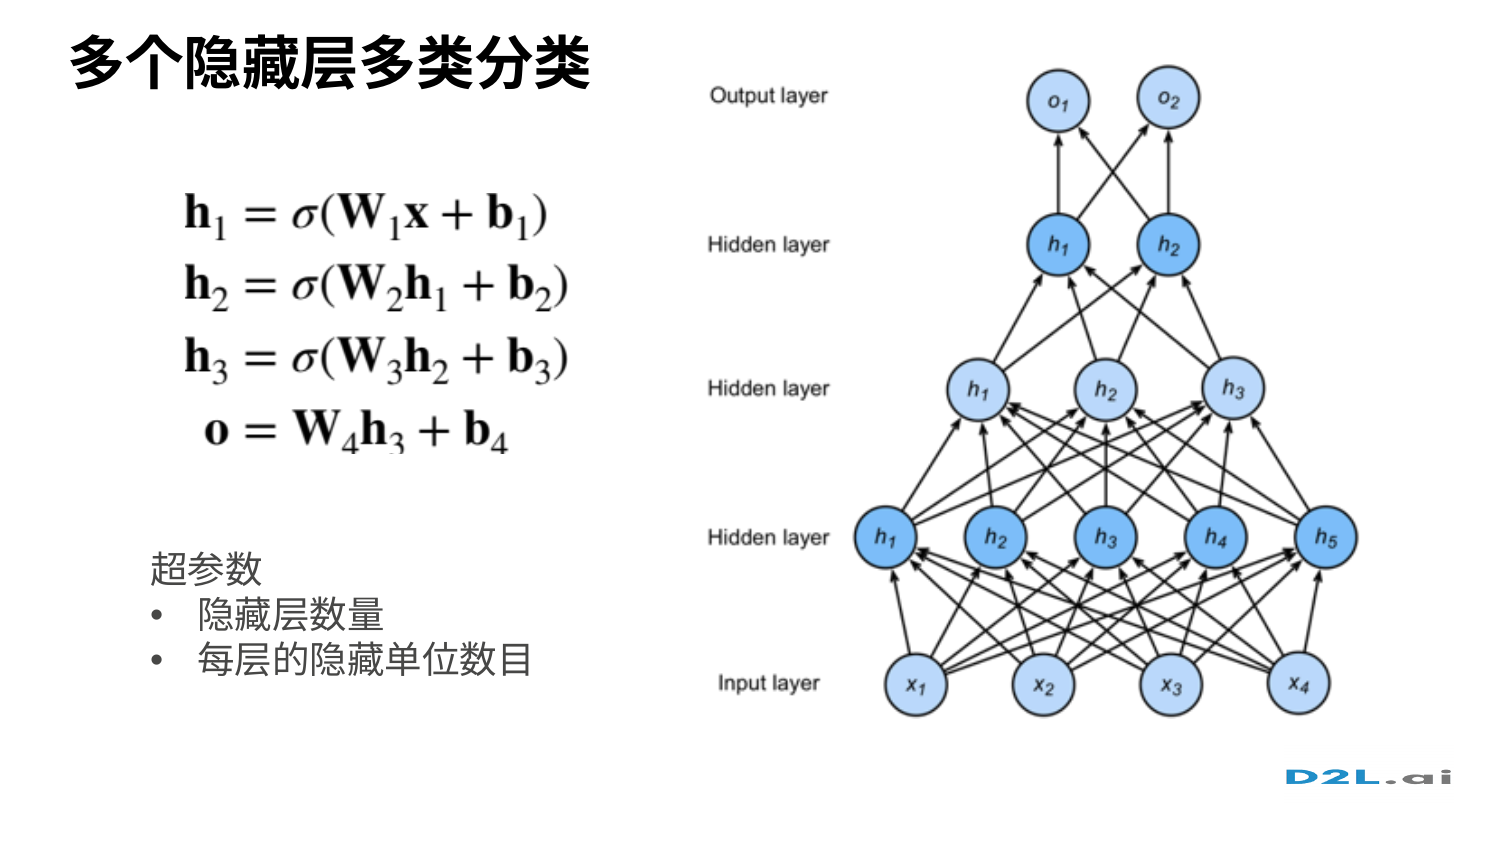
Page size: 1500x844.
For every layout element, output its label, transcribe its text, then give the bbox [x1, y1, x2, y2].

picture [184, 193, 569, 455]
text_box 超参数 隐藏层数量 每层的隐藏单位数目 [135, 539, 694, 689]
text_box 多个隐藏层多类分类 [52, 18, 1399, 109]
picture [694, 63, 1361, 719]
picture [1284, 745, 1454, 806]
